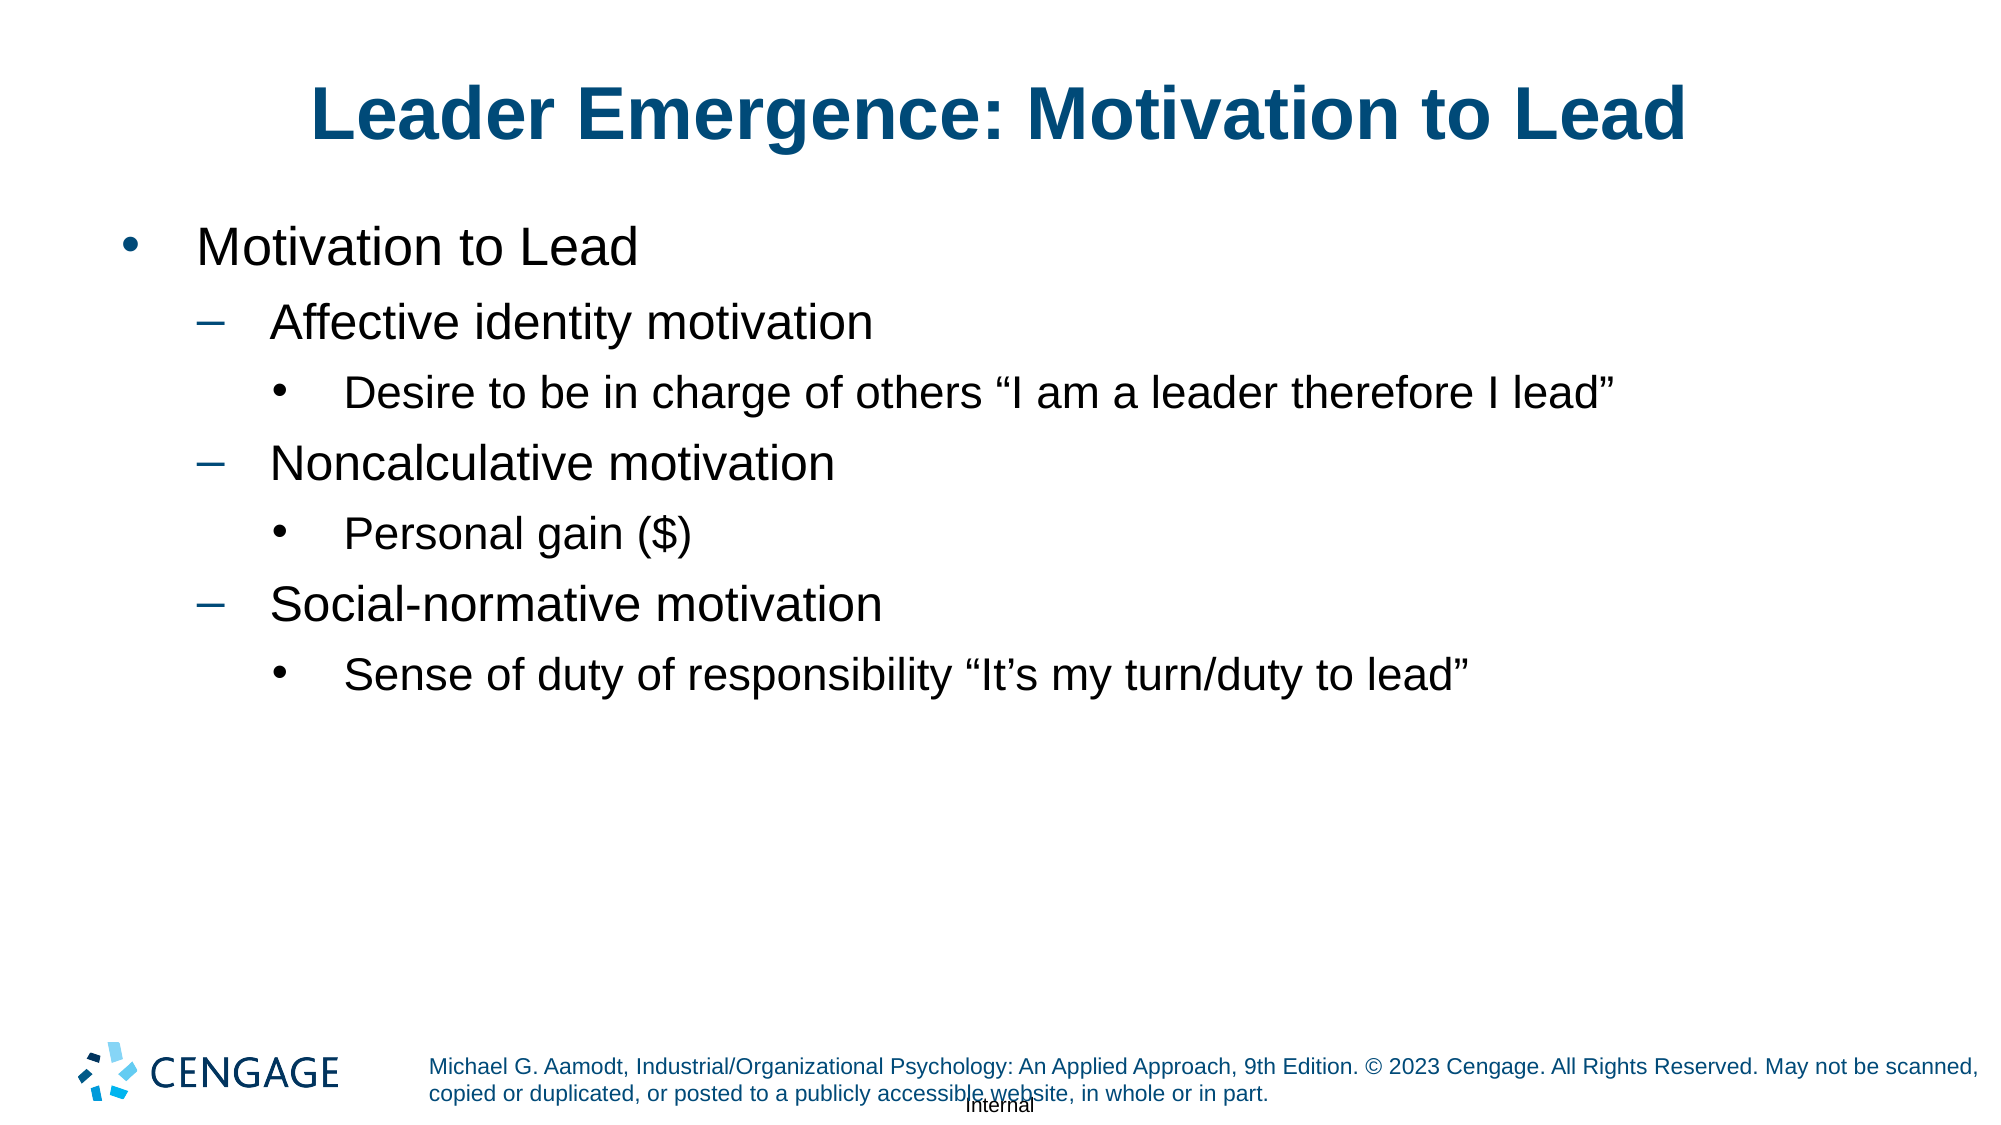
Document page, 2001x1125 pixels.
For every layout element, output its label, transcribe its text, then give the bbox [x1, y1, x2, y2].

list Motivation to Lead Affective identity motivation Desire to be in charge of others “I am a leader therefore I lead” Noncalculative motivation Personal gain ($) Social-normative motivation Sense of duty of responsibility “It’s my turn/duty to lead” [121, 211, 1880, 1000]
title Leader Emergence: Motivation to Lead [137, 59, 1863, 171]
picture [78, 1042, 338, 1101]
